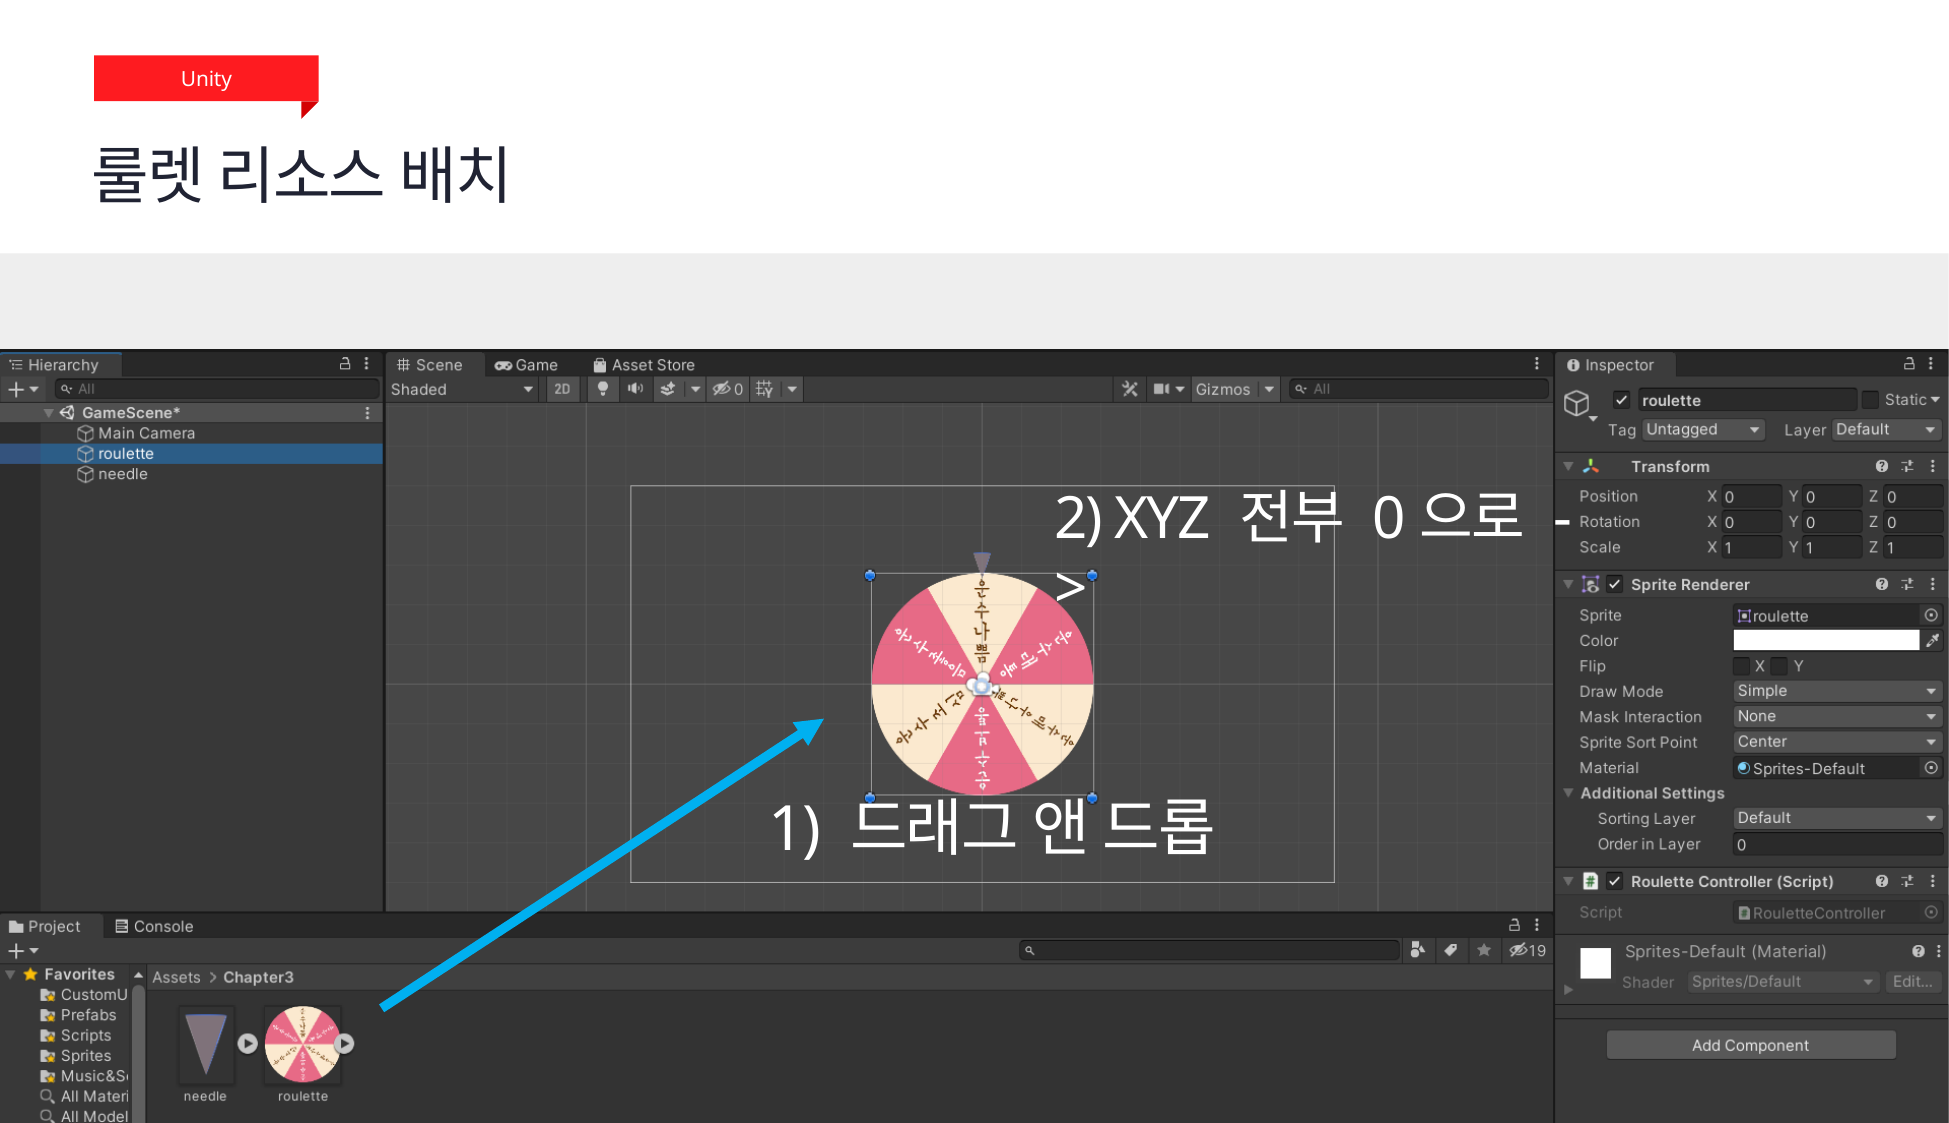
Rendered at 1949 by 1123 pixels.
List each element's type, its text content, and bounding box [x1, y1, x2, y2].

text_box 룰렛 리소스 배치 [91, 135, 890, 211]
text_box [381, 718, 825, 1009]
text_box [94, 55, 319, 119]
picture [0, 349, 1949, 1123]
